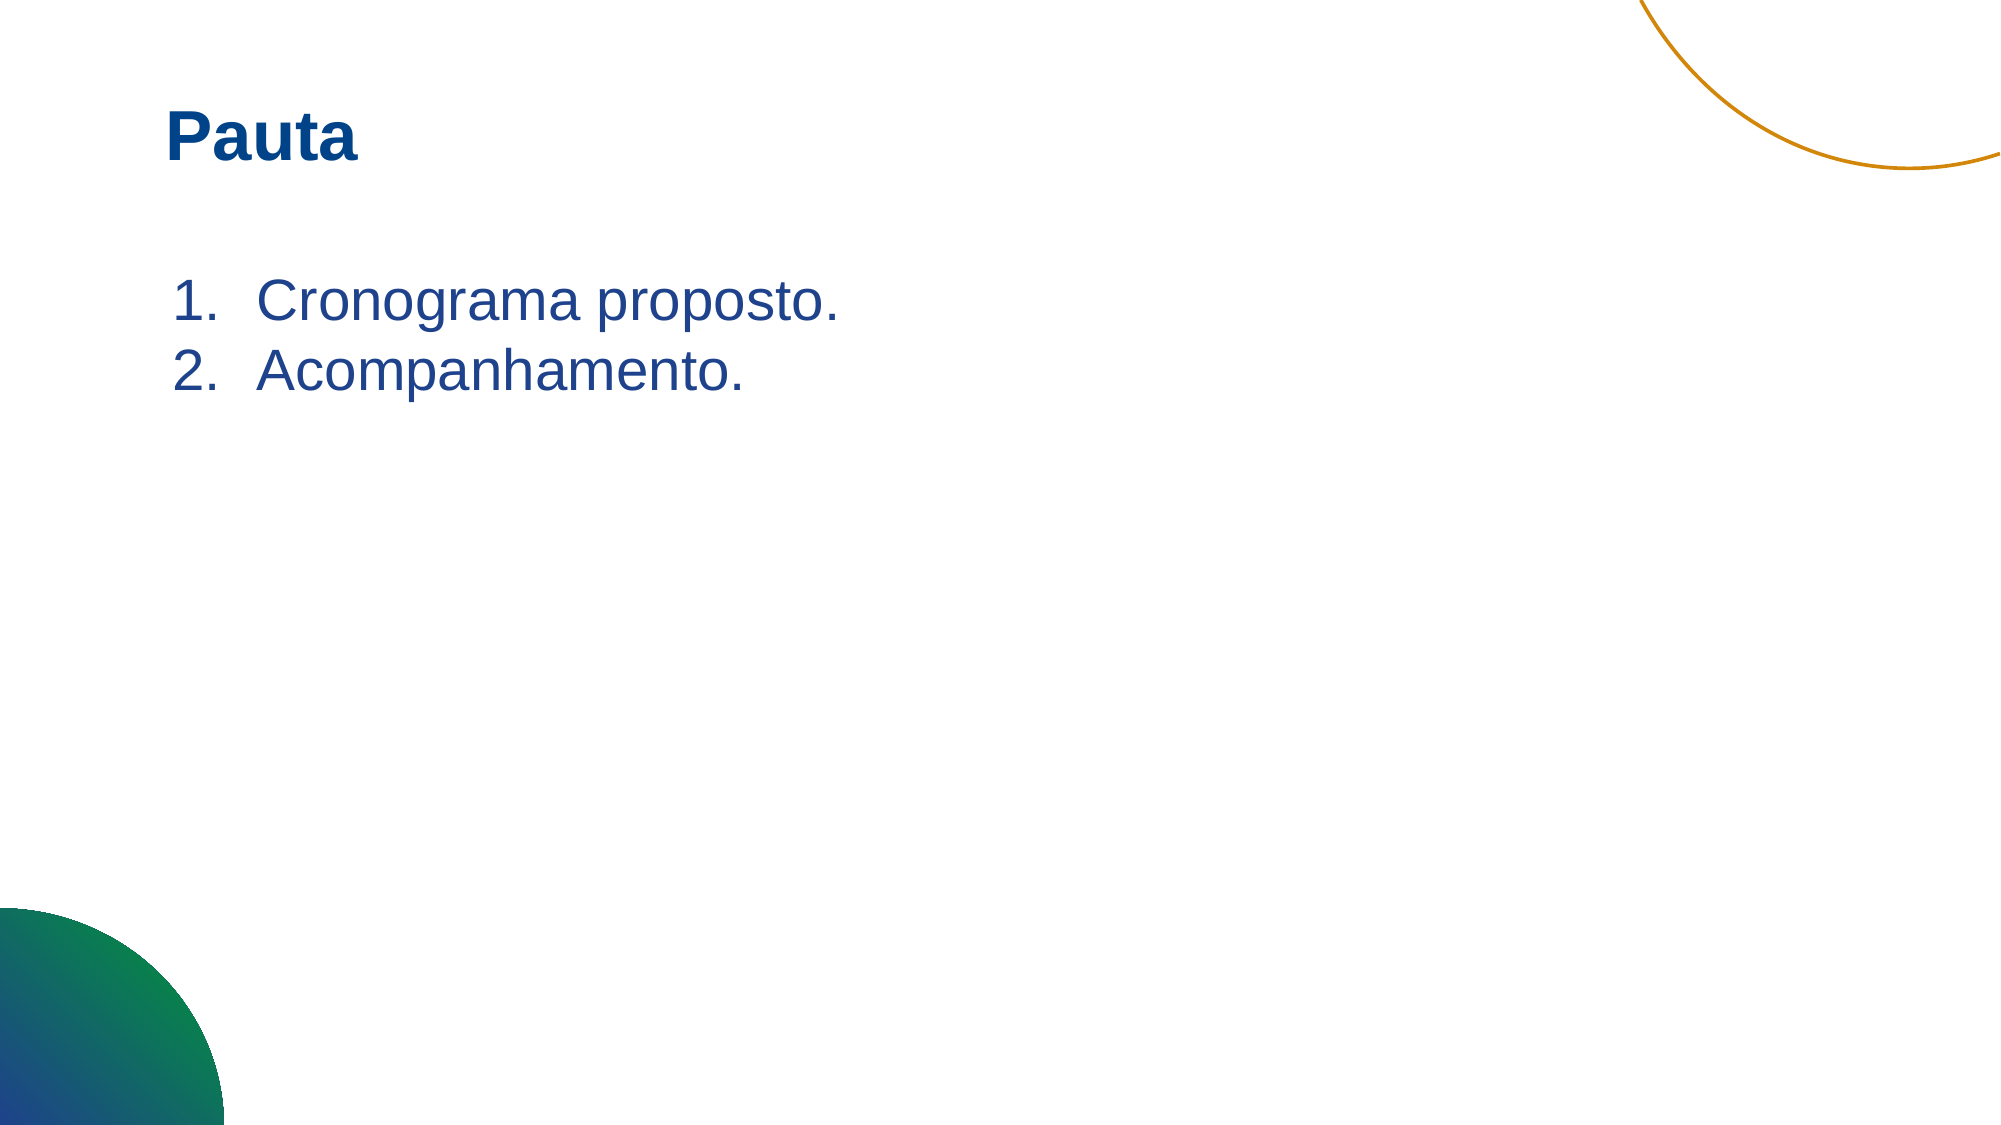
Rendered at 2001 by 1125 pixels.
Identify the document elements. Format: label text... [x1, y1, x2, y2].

text_box Pauta [157, 81, 1704, 184]
text_box Cronograma proposto. Acompanhamento. [157, 255, 1798, 1065]
